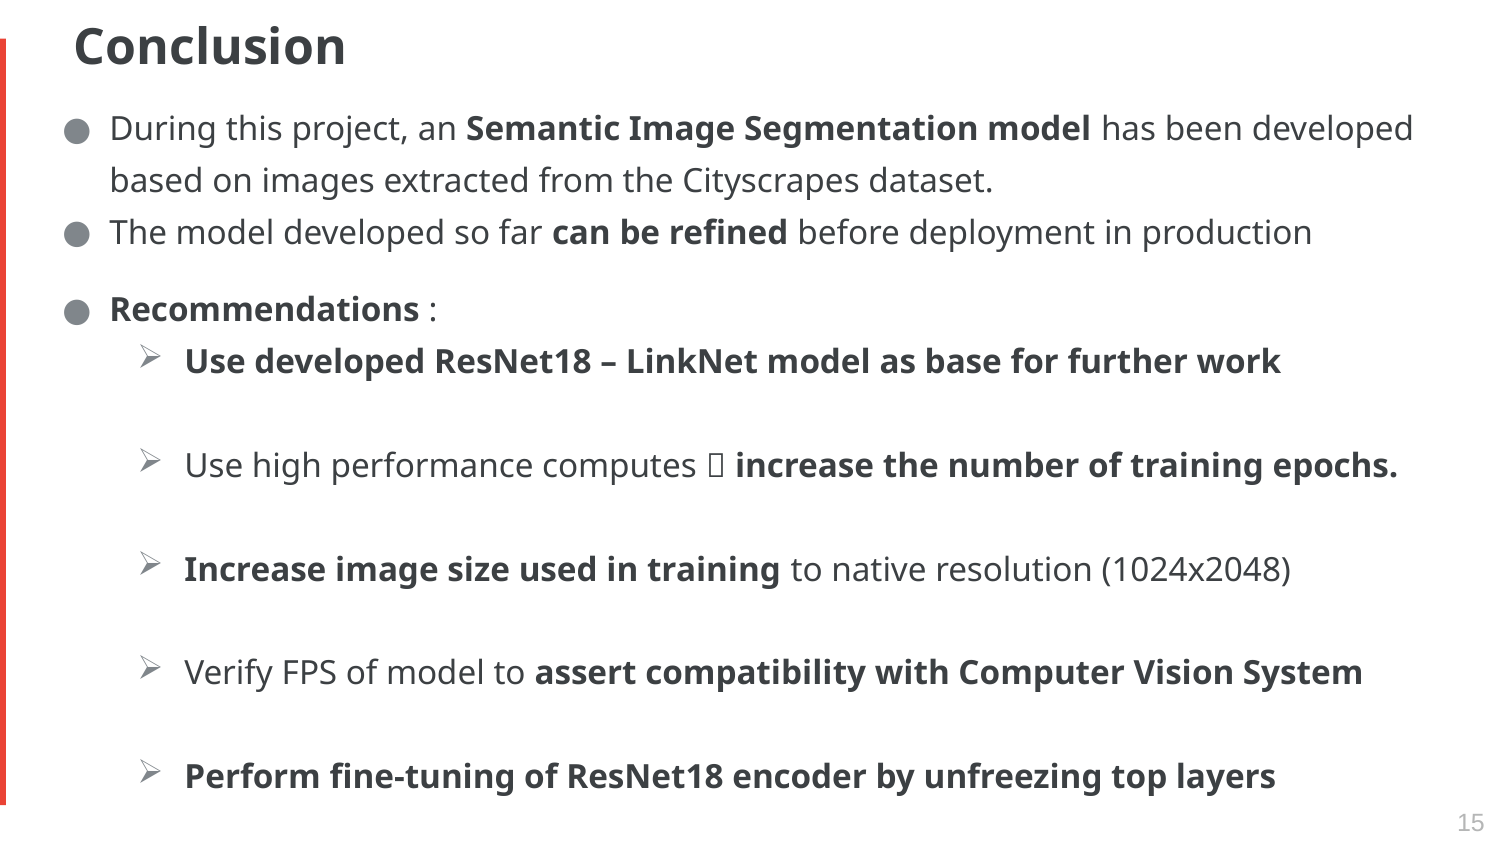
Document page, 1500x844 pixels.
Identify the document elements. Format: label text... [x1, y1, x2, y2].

title Conclusion [58, 6, 1338, 75]
text_box During this project, an Semantic Image Segmentation model has been developed based on images extracted from the Cityscrapes dataset. The model developed so far can be refined before deployment in production Recommendations : Use developed ResNet18 – LinkNet model as base for further work Use high performance computes  increase the number of training epochs. Increase image size used in training to native resolution (1024x2048) Verify FPS of model to assert compatibility with Computer Vision System Perform fine-tuning of ResNet18 encoder by unfreezing top layers [19, 80, 1481, 764]
slide_number 15 [1162, 798, 1500, 844]
